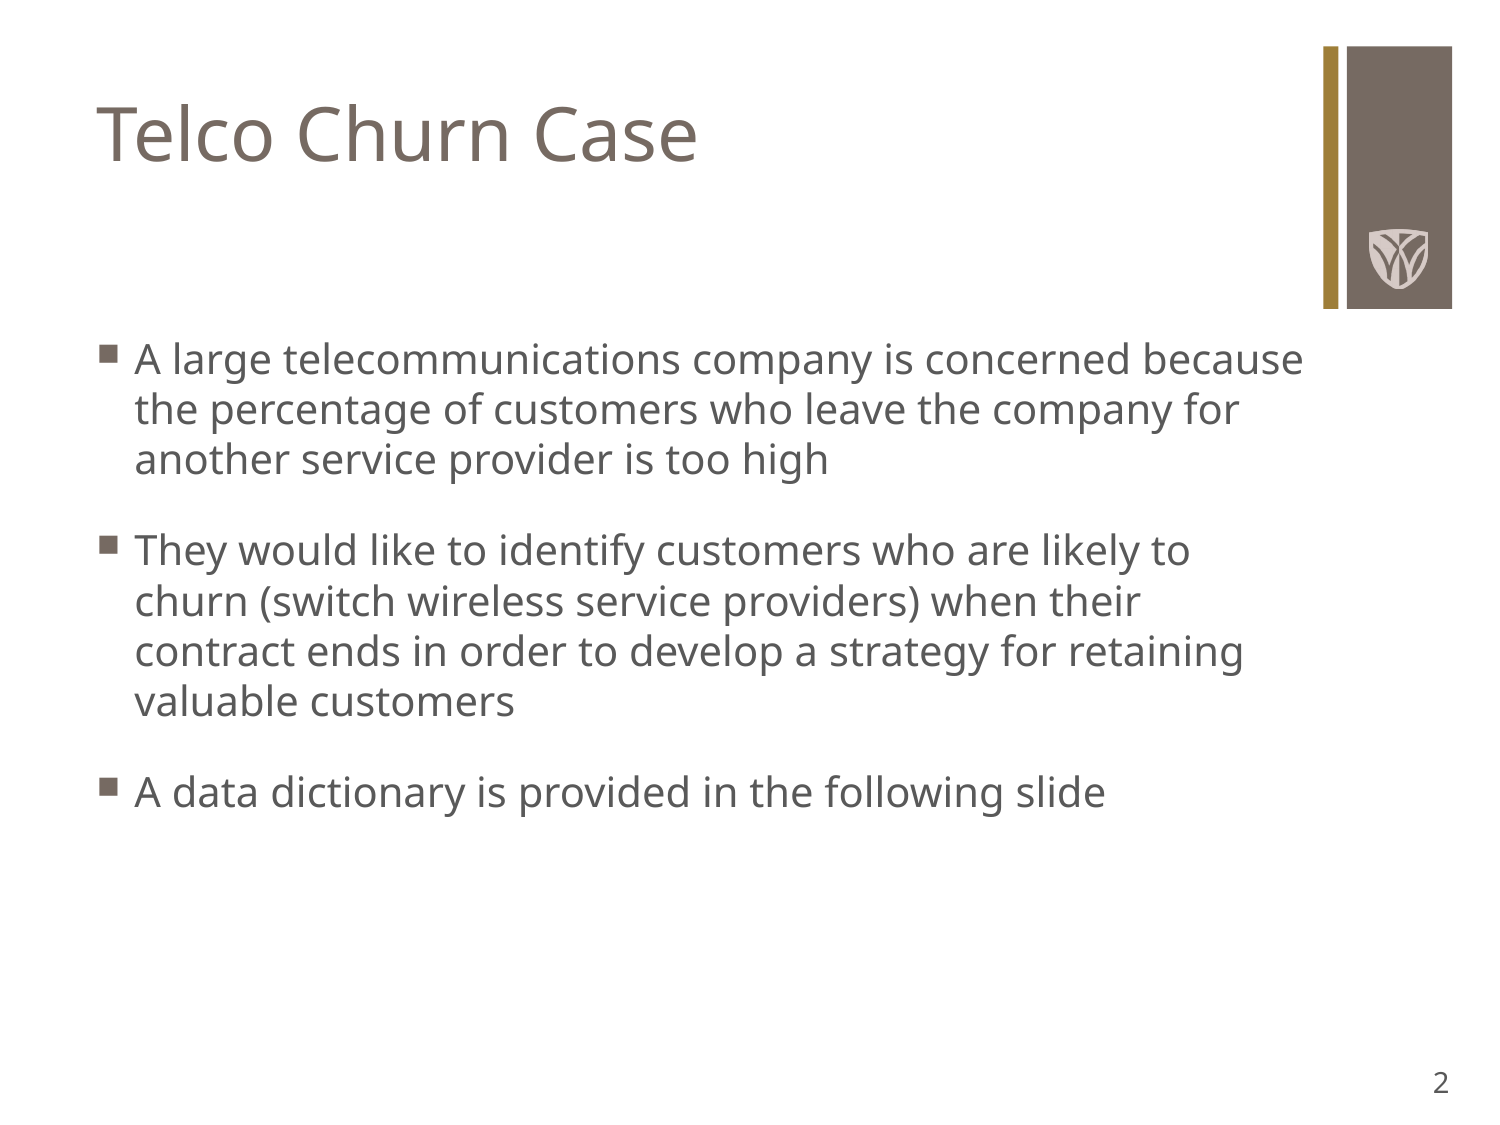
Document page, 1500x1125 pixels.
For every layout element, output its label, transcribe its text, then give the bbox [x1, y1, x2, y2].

list A large telecommunications company is concerned because the percentage of customers who leave the company for another service provider is too high They would like to identify customers who are likely to churn (switch wireless service providers) when their contract ends in order to develop a strategy for retaining valuable customers A data dictionary is provided in the following slide [81, 324, 1322, 1005]
title Telco Churn Case [81, 79, 1322, 263]
slide_number 2 [1373, 1054, 1465, 1115]
